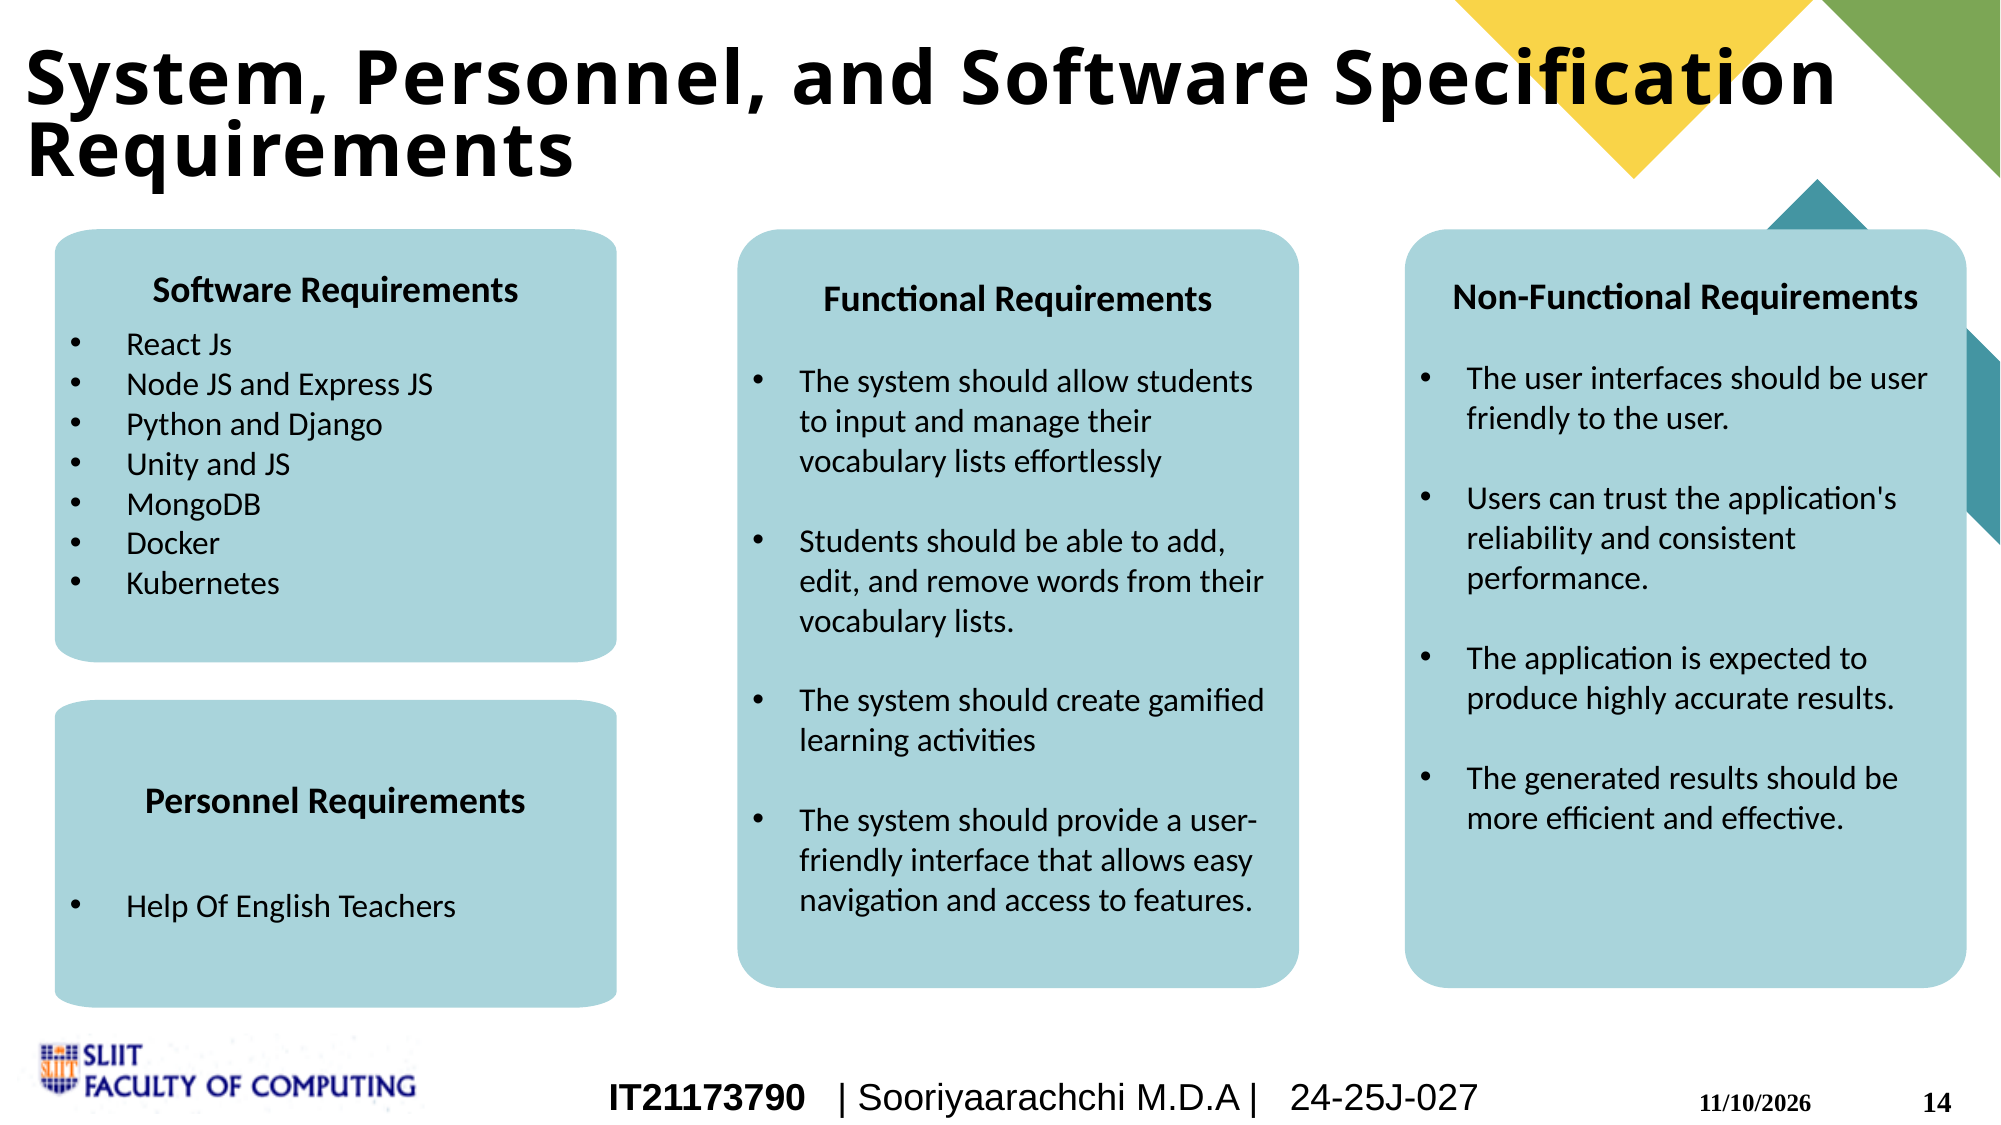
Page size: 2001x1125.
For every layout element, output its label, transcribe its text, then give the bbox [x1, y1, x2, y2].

text_box Personnel Requirements Help Of English Teachers [54, 699, 617, 1008]
text_box 8/23/2024 [1599, 63, 1627, 72]
text_box Functional Requirements The system should allow students to input and manage their vocabulary lists effortlessly Students should be able to add, edit, and remove words from their vocabulary lists. The system should create gamified learning activities The system should provide a user-friendly interface that allows easy navigation and access to features. [737, 229, 1300, 989]
text_box Software Requirements React Js Node JS and Express JS Python and Django Unity and JS MongoDB Docker Kubernetes [54, 229, 617, 663]
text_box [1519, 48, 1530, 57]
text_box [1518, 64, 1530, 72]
text_box 8/23/2024 [1682, 55, 1709, 72]
text_box Non-Functional Requirements The user interfaces should be user friendly to the user. Users can trust the application's reliability and consistent performance. The application is expected to produce highly accurate results. The generated results should be more efficient and effective. [1404, 229, 1967, 989]
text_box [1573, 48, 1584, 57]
text_box 8/23/2024 [1540, 47, 1569, 72]
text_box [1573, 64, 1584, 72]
text_box 8/23/2024 [1684, 1079, 1900, 1120]
title System, Personnel, and Software Specification Requirements [25, 72, 1908, 191]
text_box 8/23/2024 [1640, 63, 1670, 72]
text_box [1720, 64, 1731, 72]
picture [17, 1024, 428, 1114]
text_box 14 [1907, 1076, 1994, 1117]
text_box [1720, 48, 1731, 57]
text_box IT21173790 | Sooriyaarachchi M.D.A | 24-25J-027 [484, 1064, 1604, 1125]
